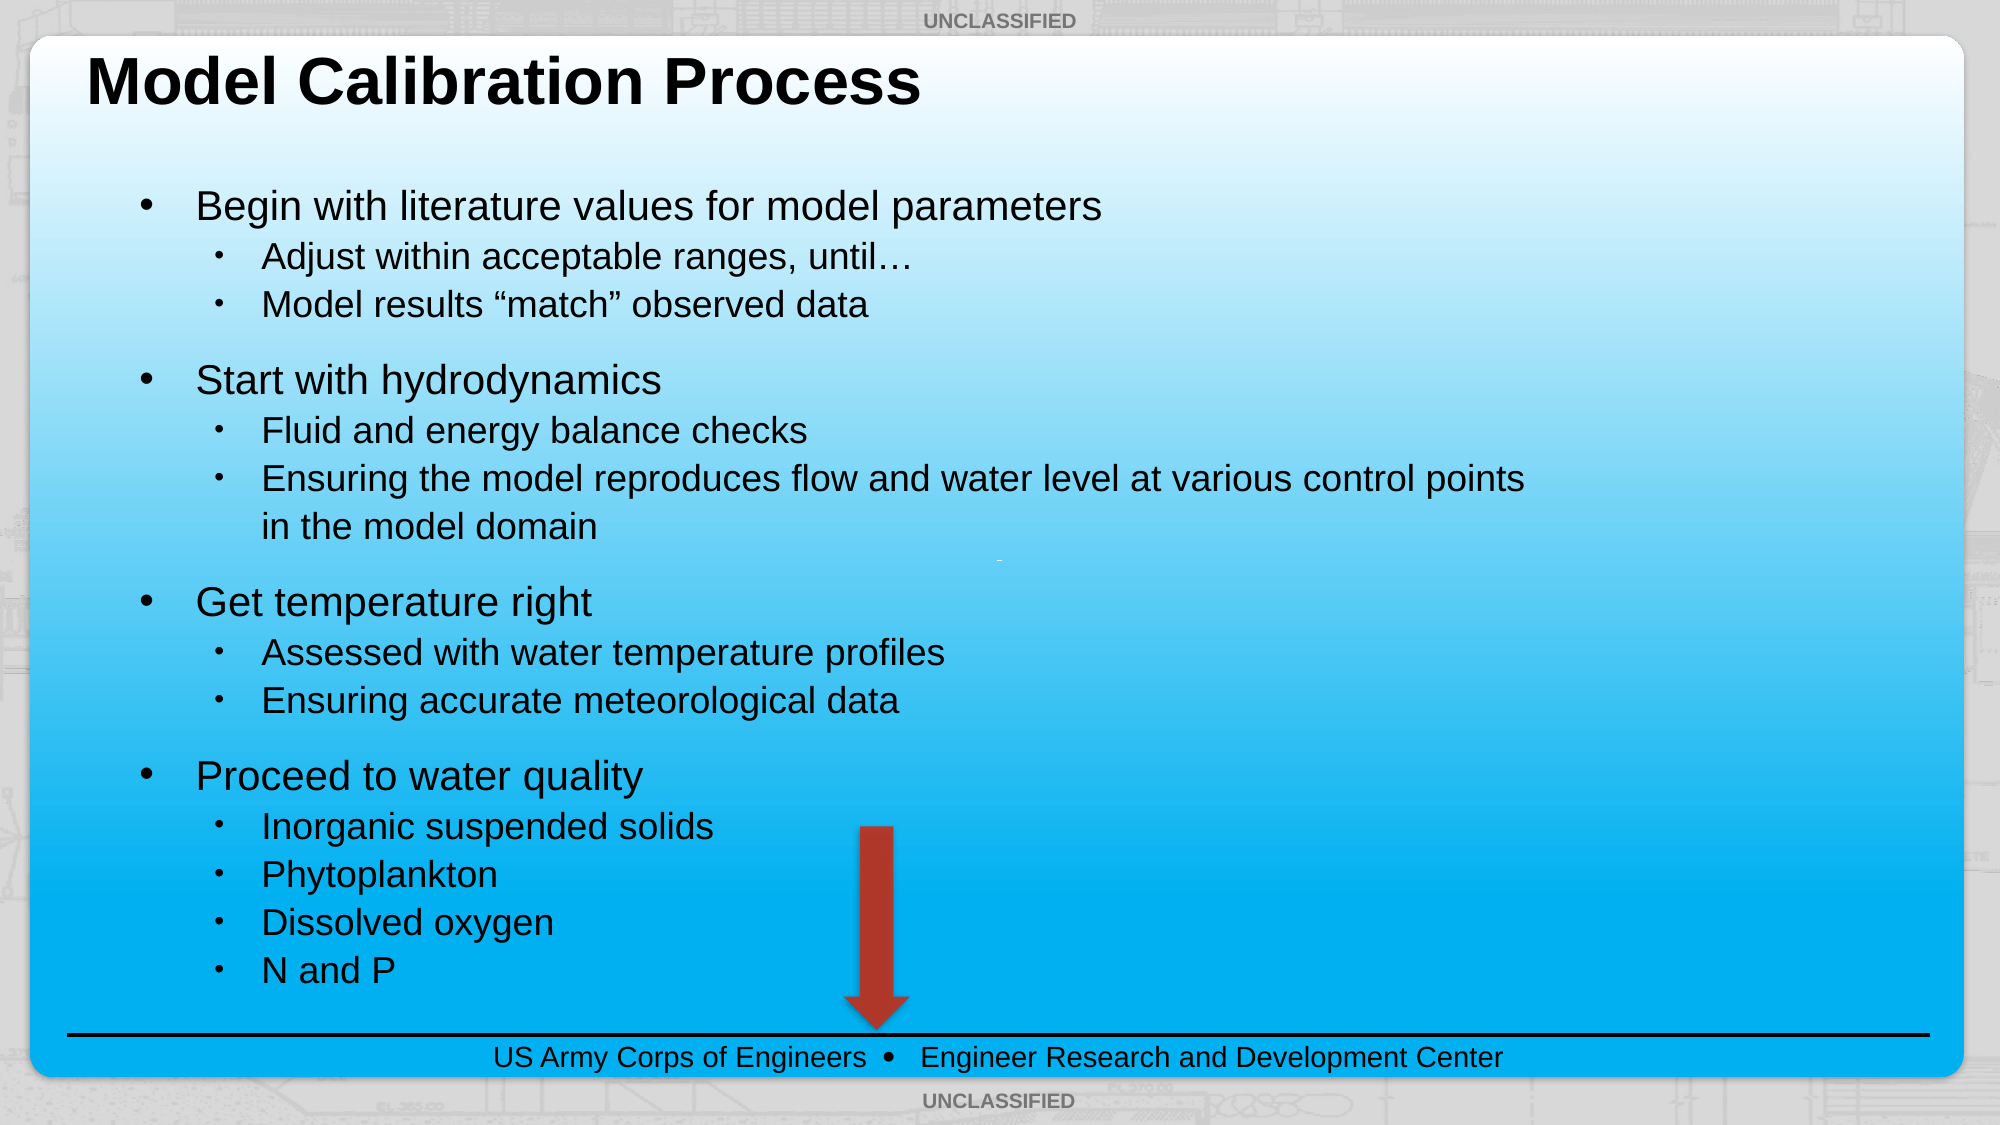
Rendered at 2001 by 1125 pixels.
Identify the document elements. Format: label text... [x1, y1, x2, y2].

title Model Calibration Process [71, 40, 1572, 275]
text_box Begin with literature values for model parameters Adjust within acceptable ranges, until… Model results “match” observed data Start with hydrodynamics Fluid and energy balance checks Ensuring the model reproduces flow and water level at various control points in the model domain Get temperature right Assessed with water temperature profiles Ensuring accurate meteorological data Proceed to water quality Inorganic suspended solids Phytoplankton Dissolved oxygen N and P [124, 168, 1563, 992]
text_box [842, 825, 911, 1031]
picture [0, 0, 2000, 1125]
